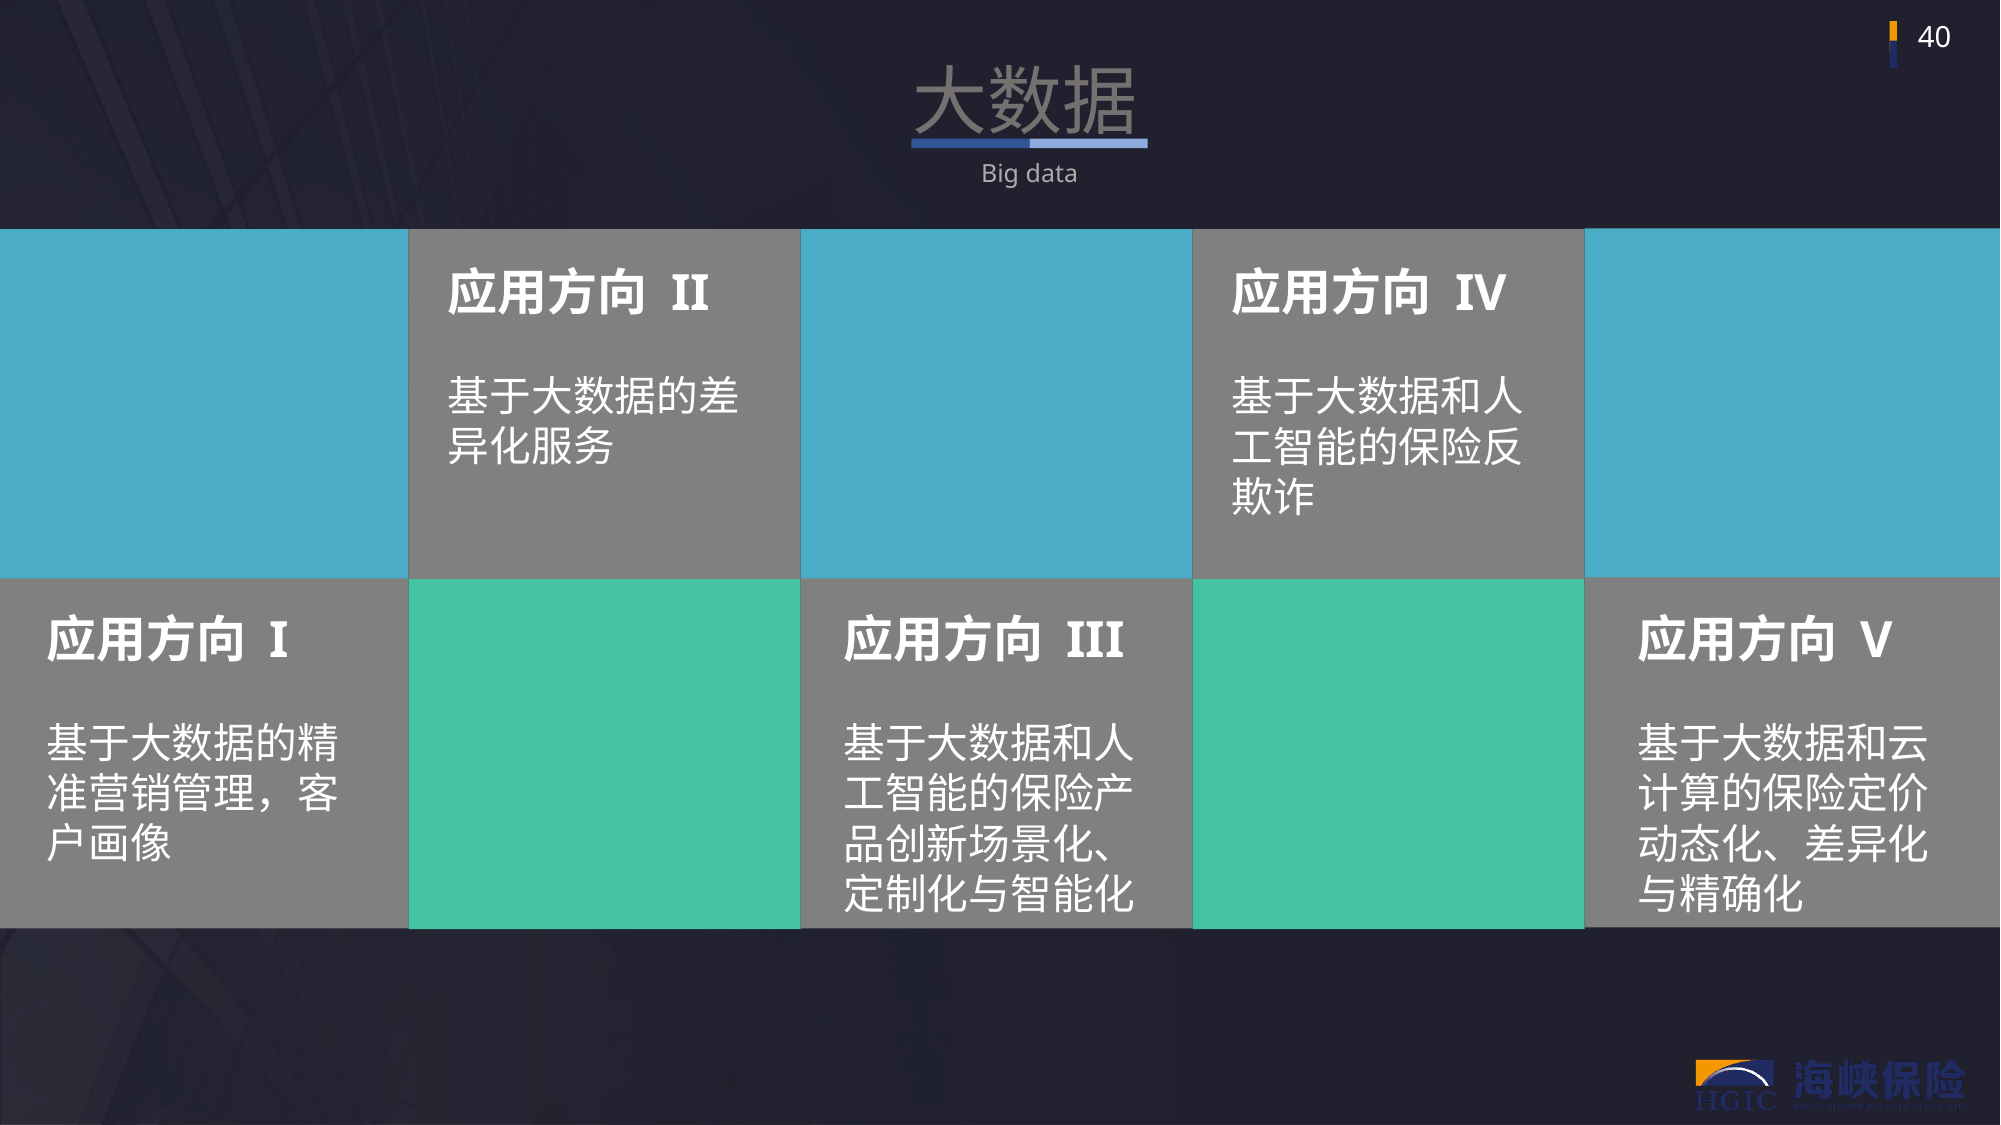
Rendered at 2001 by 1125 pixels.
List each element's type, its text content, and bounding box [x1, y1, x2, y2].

text_box [800, 577, 1192, 929]
text_box 应用方向 II 基于大数据的差异化服务 [437, 255, 772, 526]
text_box 应用方向 I 基于大数据的精准营销管理，客户画像 [36, 602, 370, 973]
text_box [408, 228, 800, 578]
text_box 应用方向 IV 基于大数据和人工智能的保险反欺诈 [1221, 255, 1556, 576]
text_box [1192, 578, 1586, 930]
picture [0, 0, 2000, 228]
text_box [1584, 227, 2000, 576]
text_box [800, 228, 1192, 577]
text_box 大数据 [597, 1, 1454, 152]
picture [0, 928, 2000, 1125]
text_box [0, 577, 408, 929]
text_box [1192, 228, 1584, 578]
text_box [911, 138, 1148, 149]
text_box [408, 578, 802, 930]
text_box [0, 228, 408, 577]
text_box 应用方向 V 基于大数据和云计算的保险定价动态化、差异化与精确化 [1627, 602, 1961, 923]
text_box Big data [792, 142, 1267, 202]
text_box [1584, 576, 2000, 928]
text_box 应用方向 III 基于大数据和人工智能的保险产品创新场景化、定制化与智能化 [833, 602, 1167, 923]
